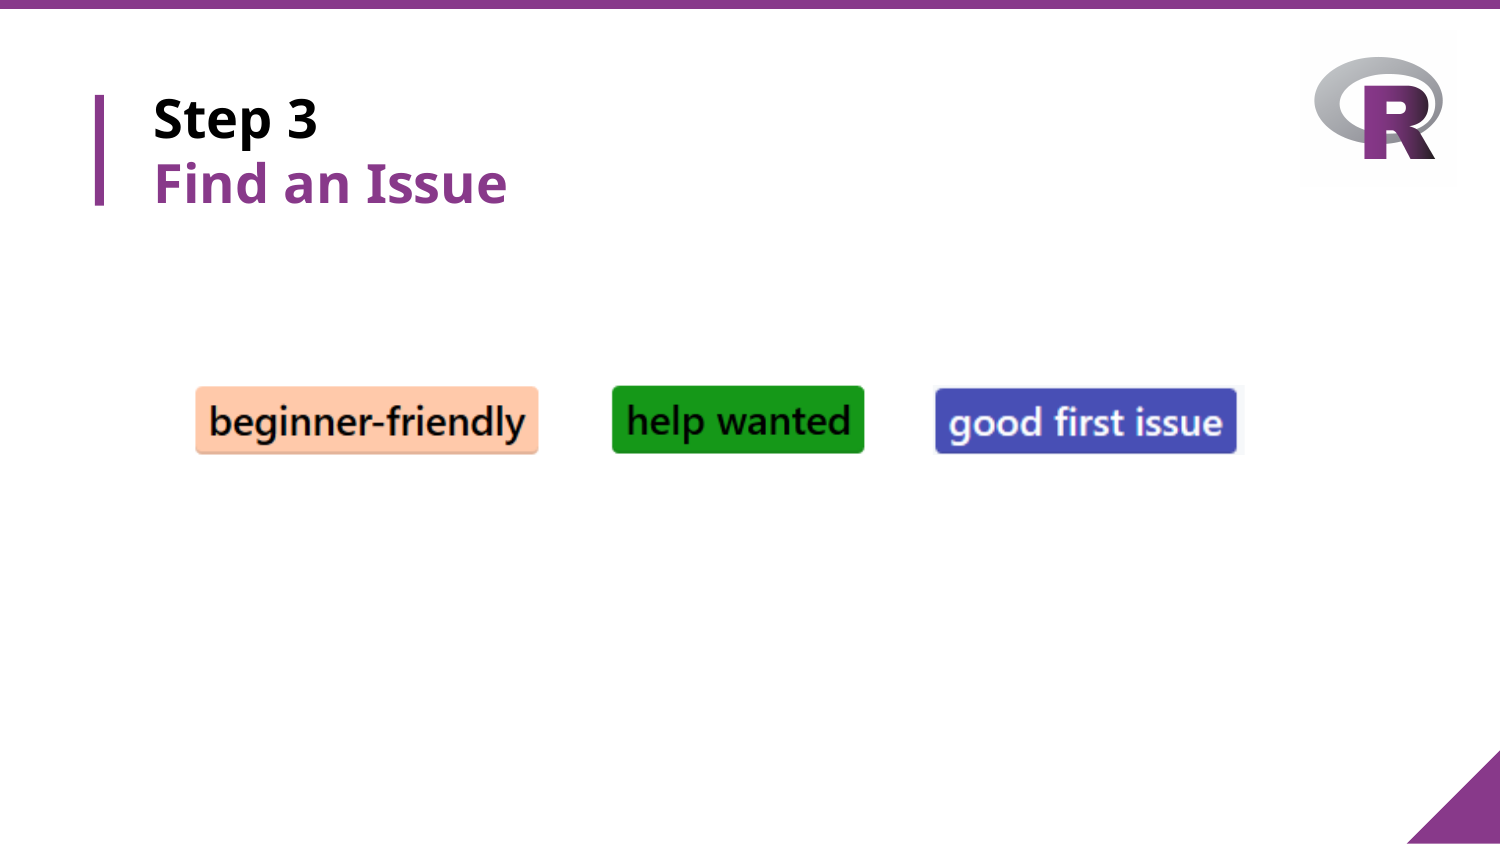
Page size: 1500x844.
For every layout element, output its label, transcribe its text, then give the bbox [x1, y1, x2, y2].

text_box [190, 375, 1245, 469]
title Step 3 Find an Issue [138, 69, 874, 210]
picture [1300, 30, 1457, 187]
